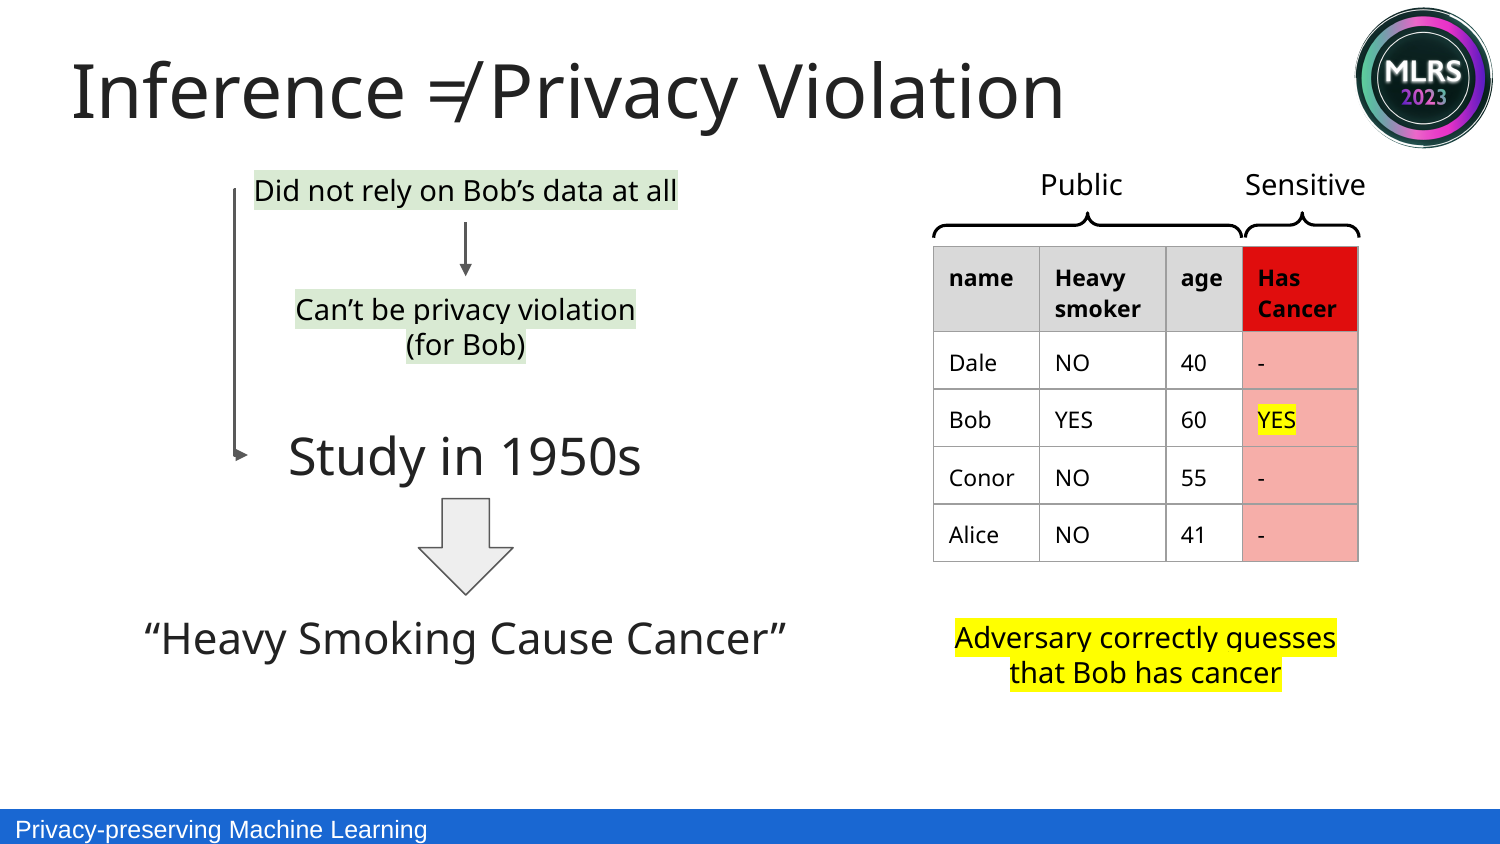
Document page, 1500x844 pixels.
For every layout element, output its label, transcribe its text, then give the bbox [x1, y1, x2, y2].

table_cell Alice [934, 505, 1039, 561]
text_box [234, 157, 698, 222]
text_box Inference ≠ Privacy Violation [55, 28, 1467, 149]
table_cell 41 [1167, 505, 1242, 561]
text_box “Heavy Smoking Cause Cancer” [106, 595, 825, 679]
picture [1375, 7, 1493, 133]
table_cell YES [1243, 390, 1357, 446]
table_header name [934, 247, 1039, 331]
table_cell - [1243, 505, 1357, 561]
table_cell 55 [1167, 447, 1242, 503]
table_cell 40 [1167, 332, 1242, 388]
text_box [234, 384, 698, 456]
table_header Heavy smoker [1040, 247, 1165, 331]
text_box [418, 498, 514, 596]
table_cell NO [1040, 447, 1165, 503]
text_box Study in 1950s [247, 462, 684, 502]
table_cell NO [1040, 505, 1165, 561]
table_cell Bob [934, 390, 1039, 446]
table_cell - [1243, 447, 1357, 503]
table_header age [1167, 247, 1242, 331]
text_box Adversary correctly guesses that Bob has cancer [914, 604, 1377, 705]
table_cell 60 [1167, 390, 1242, 446]
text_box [933, 154, 1218, 238]
table_cell YES [1040, 390, 1165, 446]
table_header Has Cancer [1243, 247, 1357, 331]
table_cell Conor [934, 447, 1039, 503]
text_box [234, 222, 698, 378]
table_cell - [1243, 332, 1357, 388]
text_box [1220, 153, 1391, 238]
table_cell Dale [934, 332, 1039, 388]
table_cell NO [1040, 332, 1165, 388]
